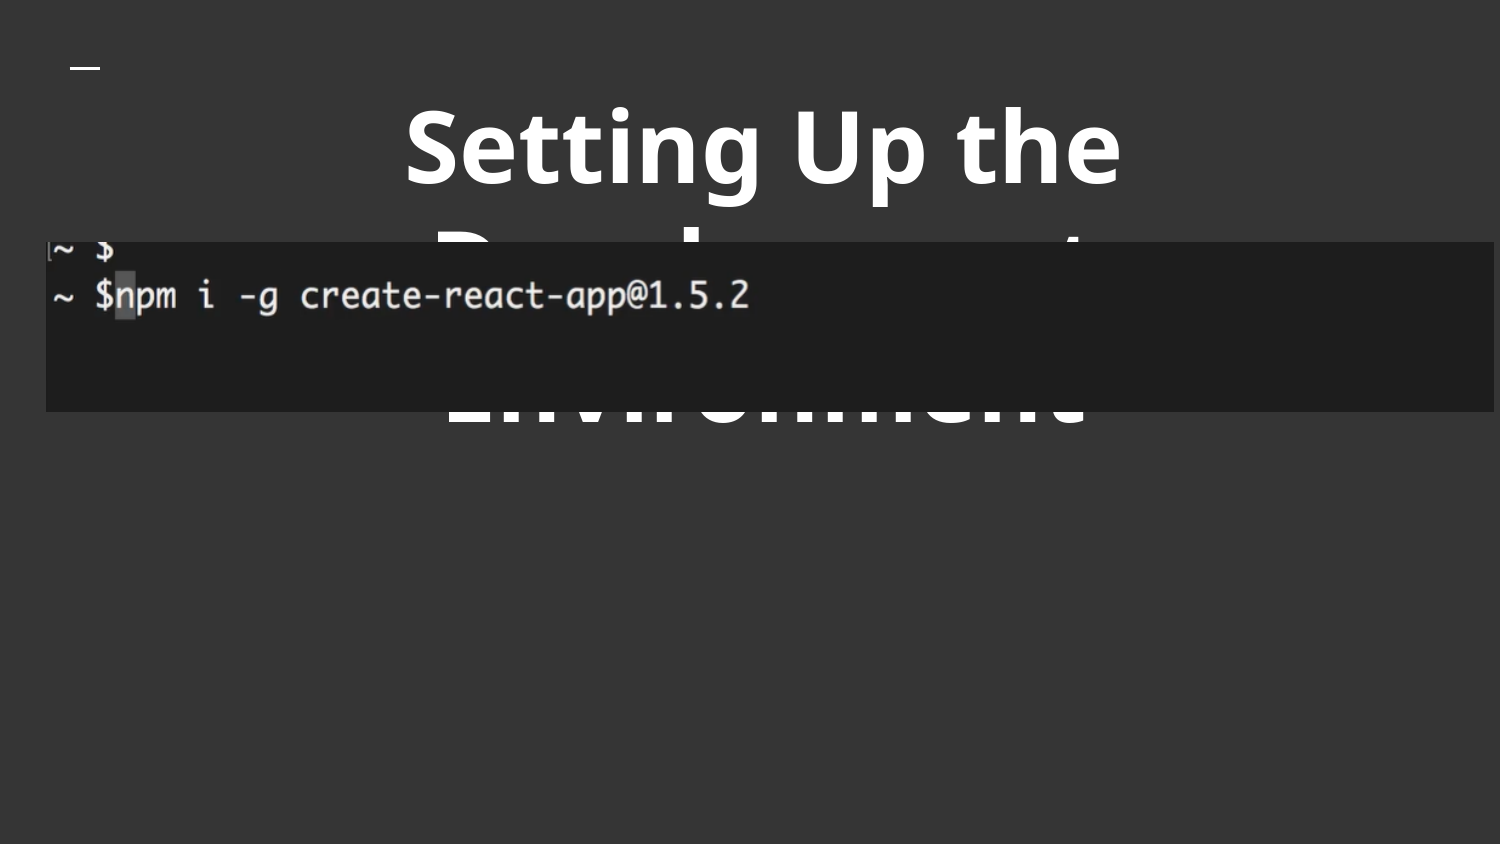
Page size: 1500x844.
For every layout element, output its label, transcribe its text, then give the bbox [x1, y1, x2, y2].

title Setting Up the Development Environment [116, 68, 1412, 241]
picture [45, 242, 1495, 412]
